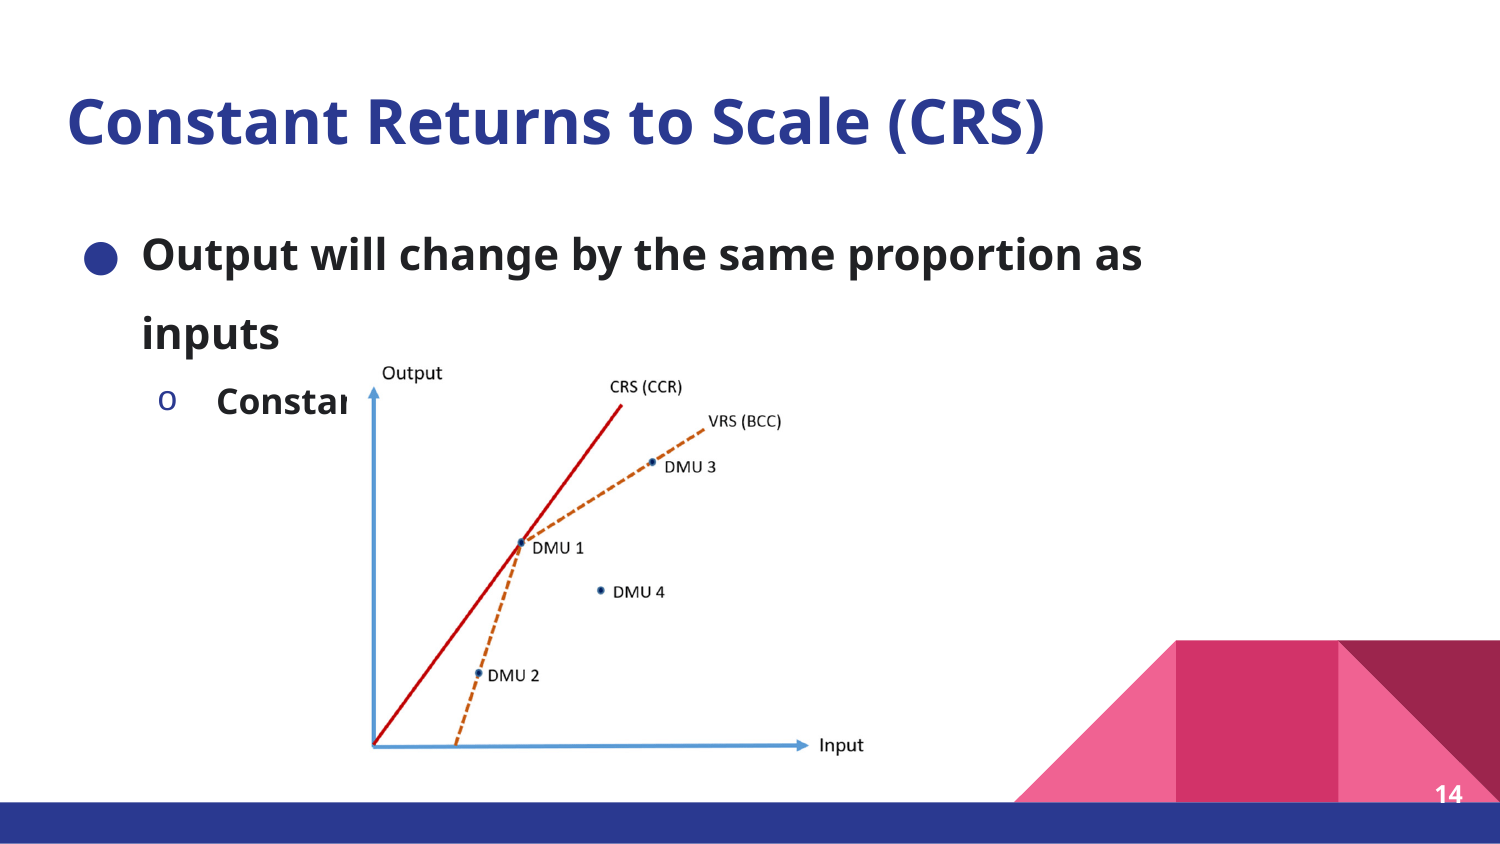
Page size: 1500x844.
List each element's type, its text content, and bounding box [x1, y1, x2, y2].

slide_number 14 [1387, 762, 1478, 828]
title Constant Returns to Scale (CRS) [51, 67, 1449, 167]
list Output will change by the same proportion as inputs Constant [51, 185, 1205, 608]
picture [347, 348, 876, 771]
